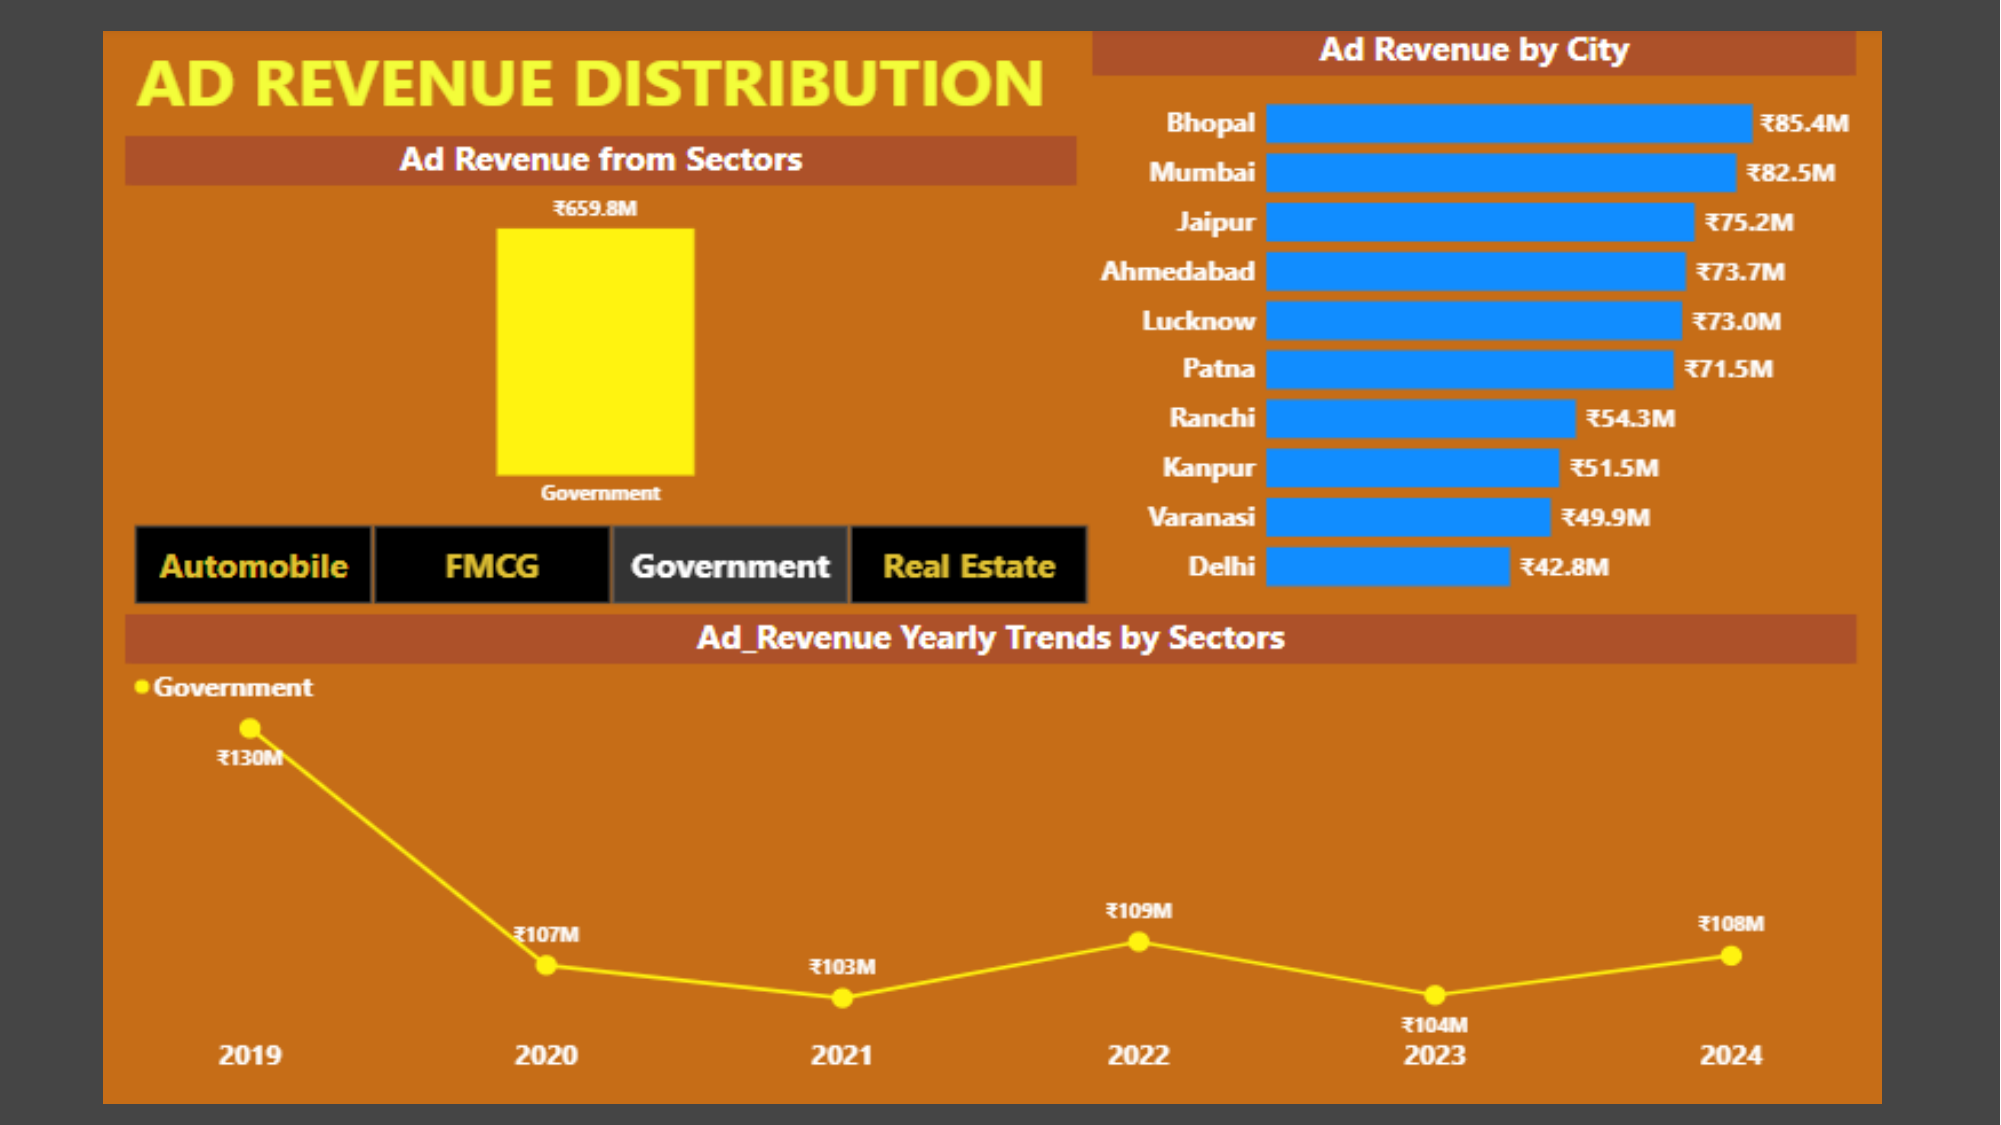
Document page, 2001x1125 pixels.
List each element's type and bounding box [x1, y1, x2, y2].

list [103, 31, 1882, 1105]
